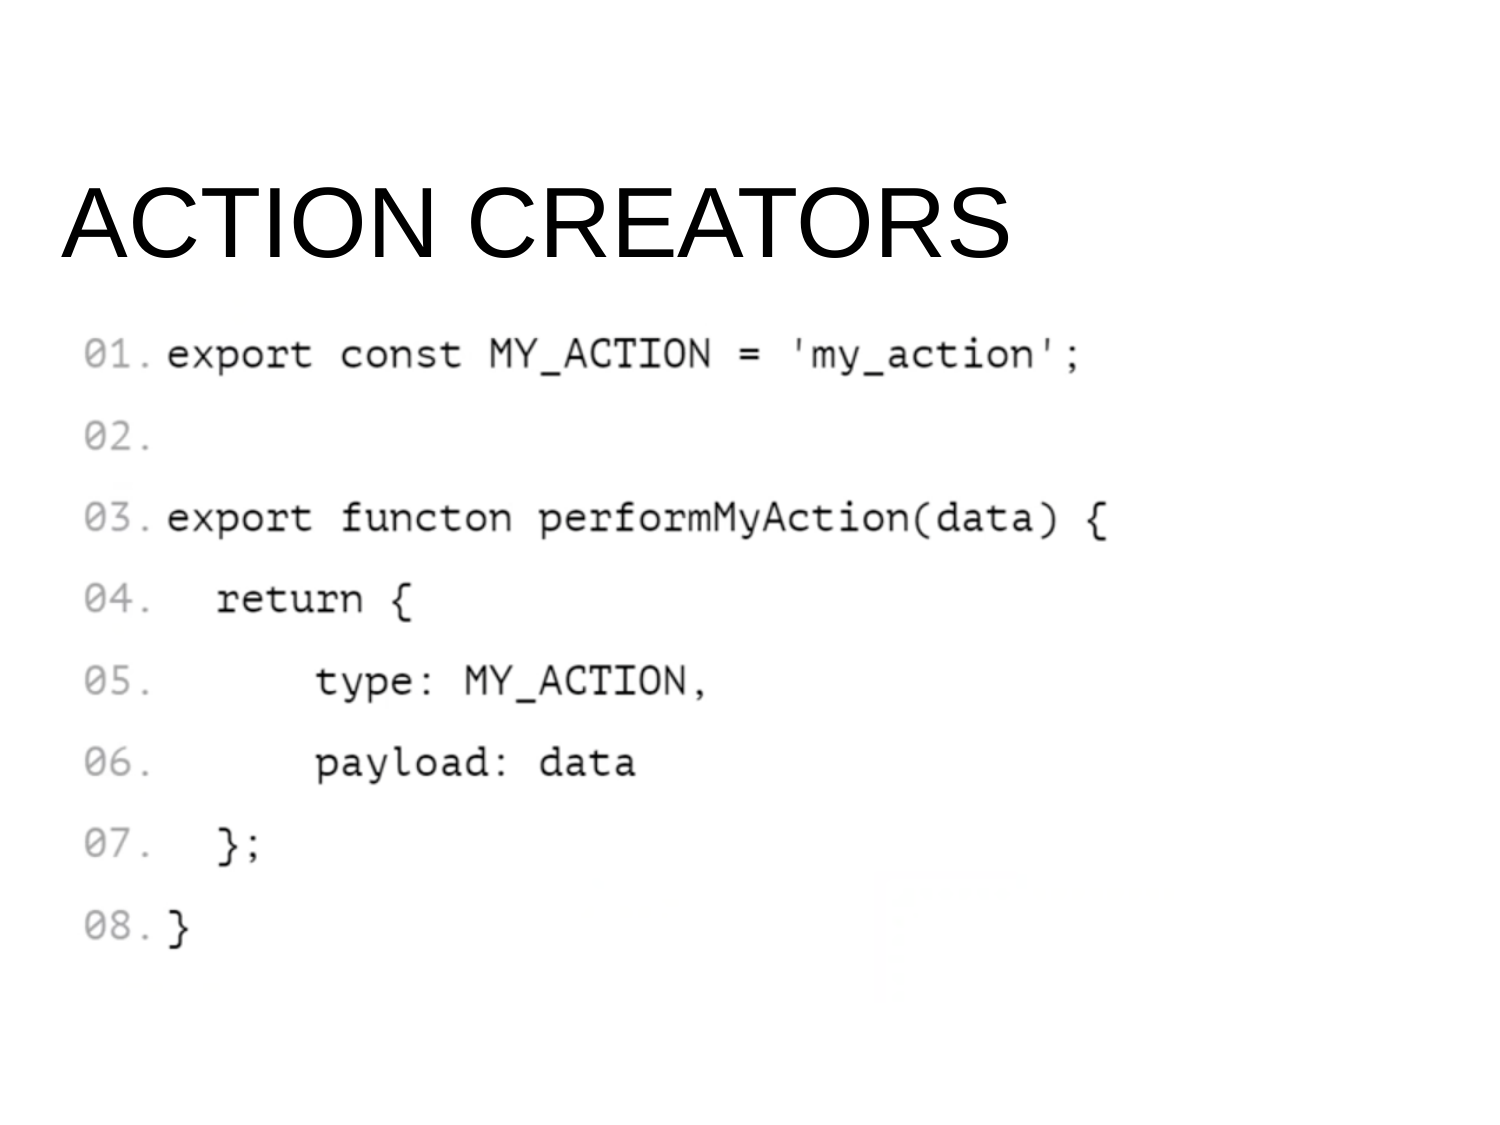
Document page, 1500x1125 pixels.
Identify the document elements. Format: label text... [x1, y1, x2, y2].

text_box ACTION CREATORS [46, 142, 1444, 293]
picture [51, 296, 1174, 1004]
